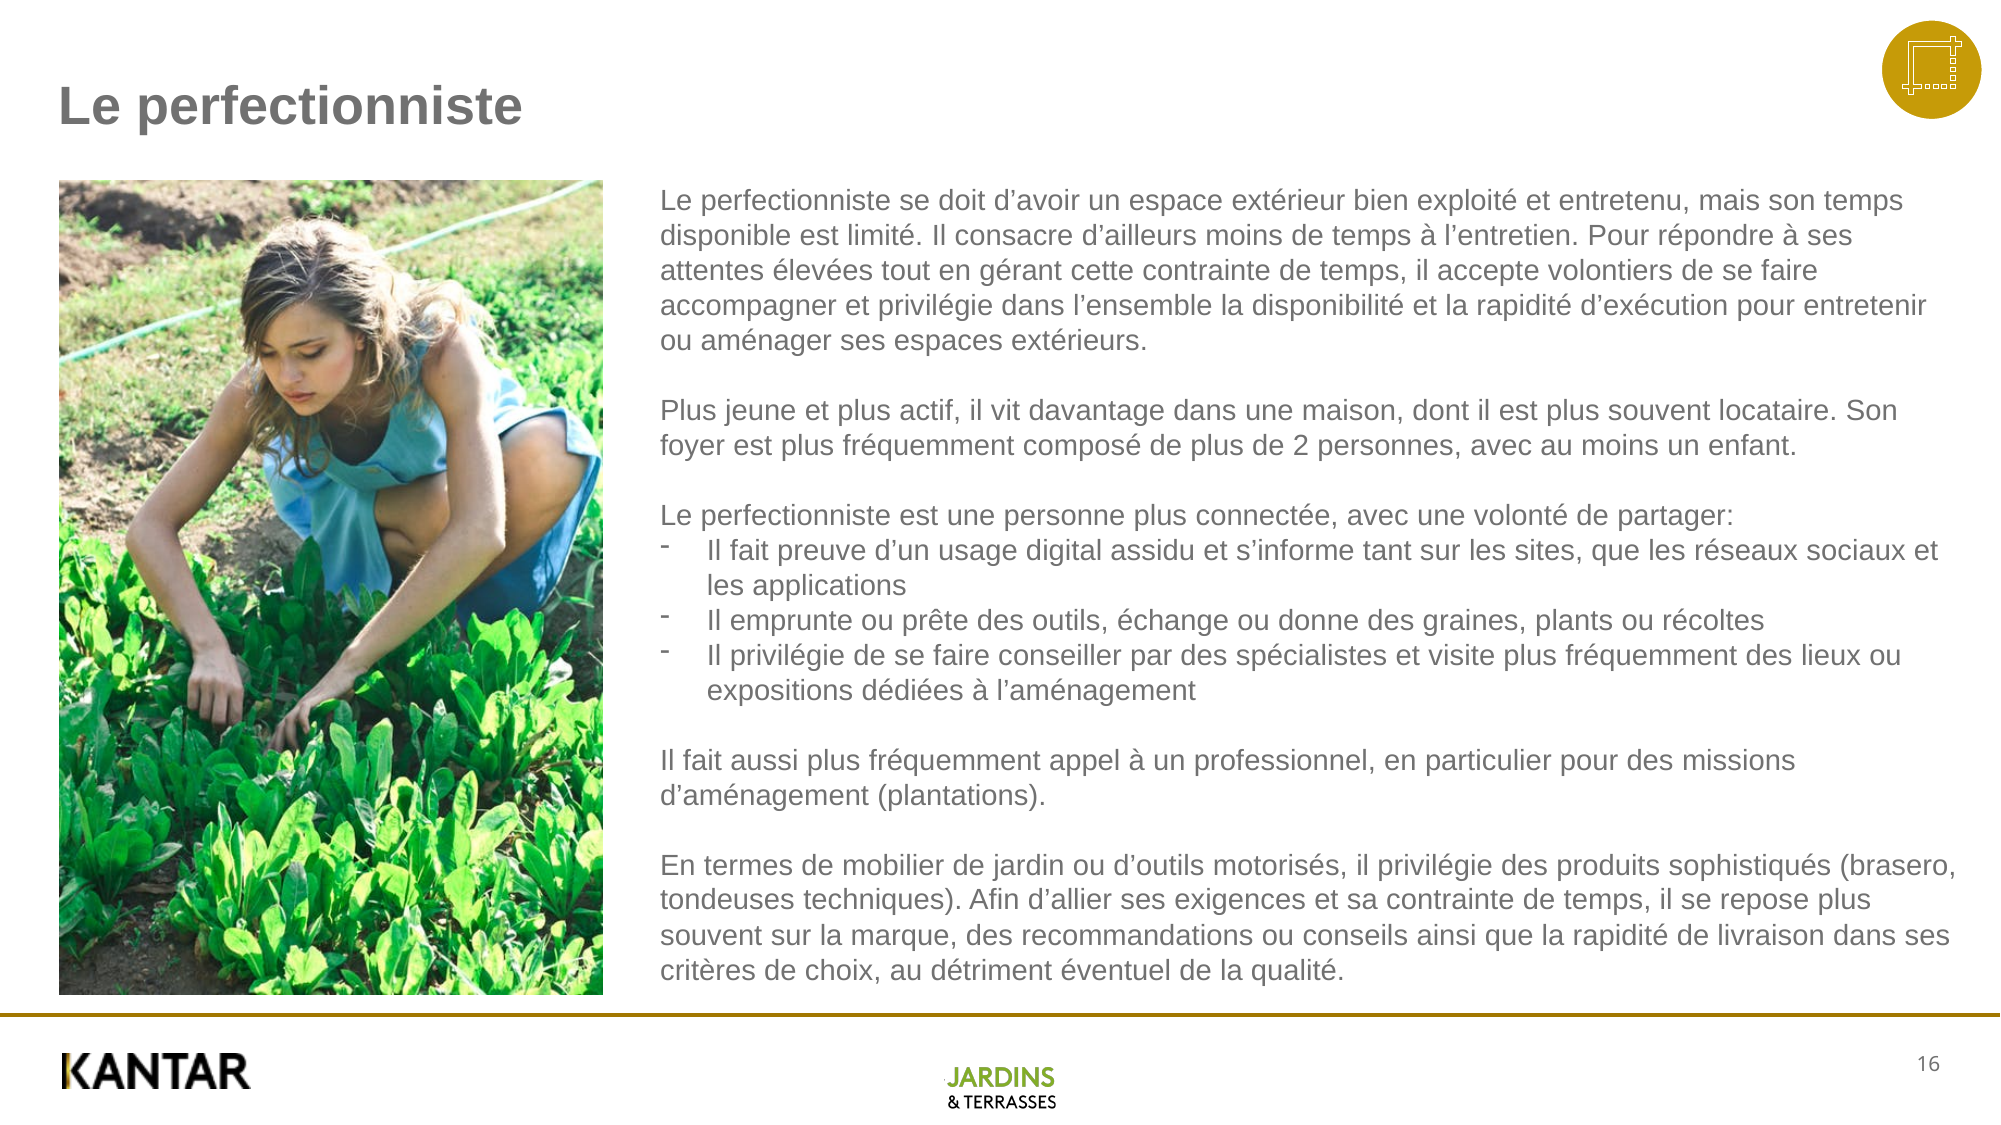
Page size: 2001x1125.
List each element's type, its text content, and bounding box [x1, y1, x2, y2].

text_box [1880, 19, 1983, 121]
text_box Le perfectionniste se doit d’avoir un espace extérieur bien exploité et entretenu, mais son temps disponible est limité. Il consacre d’ailleurs moins de temps à l’entretien. Pour répondre à ses attentes élevées tout en gérant cette contrainte de temps, il accepte volontiers de se faire accompagner et privilégie dans l’ensemble la disponibilité et la rapidité d’exécution pour entretenir ou aménager ses espaces extérieurs. Plus jeune et plus actif, il vit davantage dans une maison, dont il est plus souvent locataire. Son foyer est plus fréquemment composé de plus de 2 personnes, avec au moins un enfant. Le perfectionniste est une personne plus connectée, avec une volonté de partager: Il fait preuve d’un usage digital assidu et s’informe tant sur les sites, que les réseaux sociaux et les applications Il emprunte ou prête des outils, échange ou donne des graines, plants ou récoltes Il privilégie de se faire conseiller par des spécialistes et visite plus fréquemment des lieux ou expositions dédiées à l’aménagement Il fait aussi plus fréquemment appel à un professionnel, en particulier pour des missions d’aménagement (plantations). En termes de mobilier de jardin ou d’outils motorisés, il privilégie des produits sophistiqués (brasero, tondeuses techniques). Afin d’allier ses exigences et sa contrainte de temps, il se repose plus souvent sur la marque, des recommandations ou conseils ainsi que la rapidité de livraison dans ses critères de choix, au détriment éventuel de la qualité. [660, 181, 1962, 997]
picture [944, 1053, 1056, 1125]
slide_number 16 [1780, 1048, 1941, 1082]
picture [62, 1053, 251, 1089]
title Le perfectionniste [59, 70, 1941, 137]
picture [59, 179, 603, 995]
